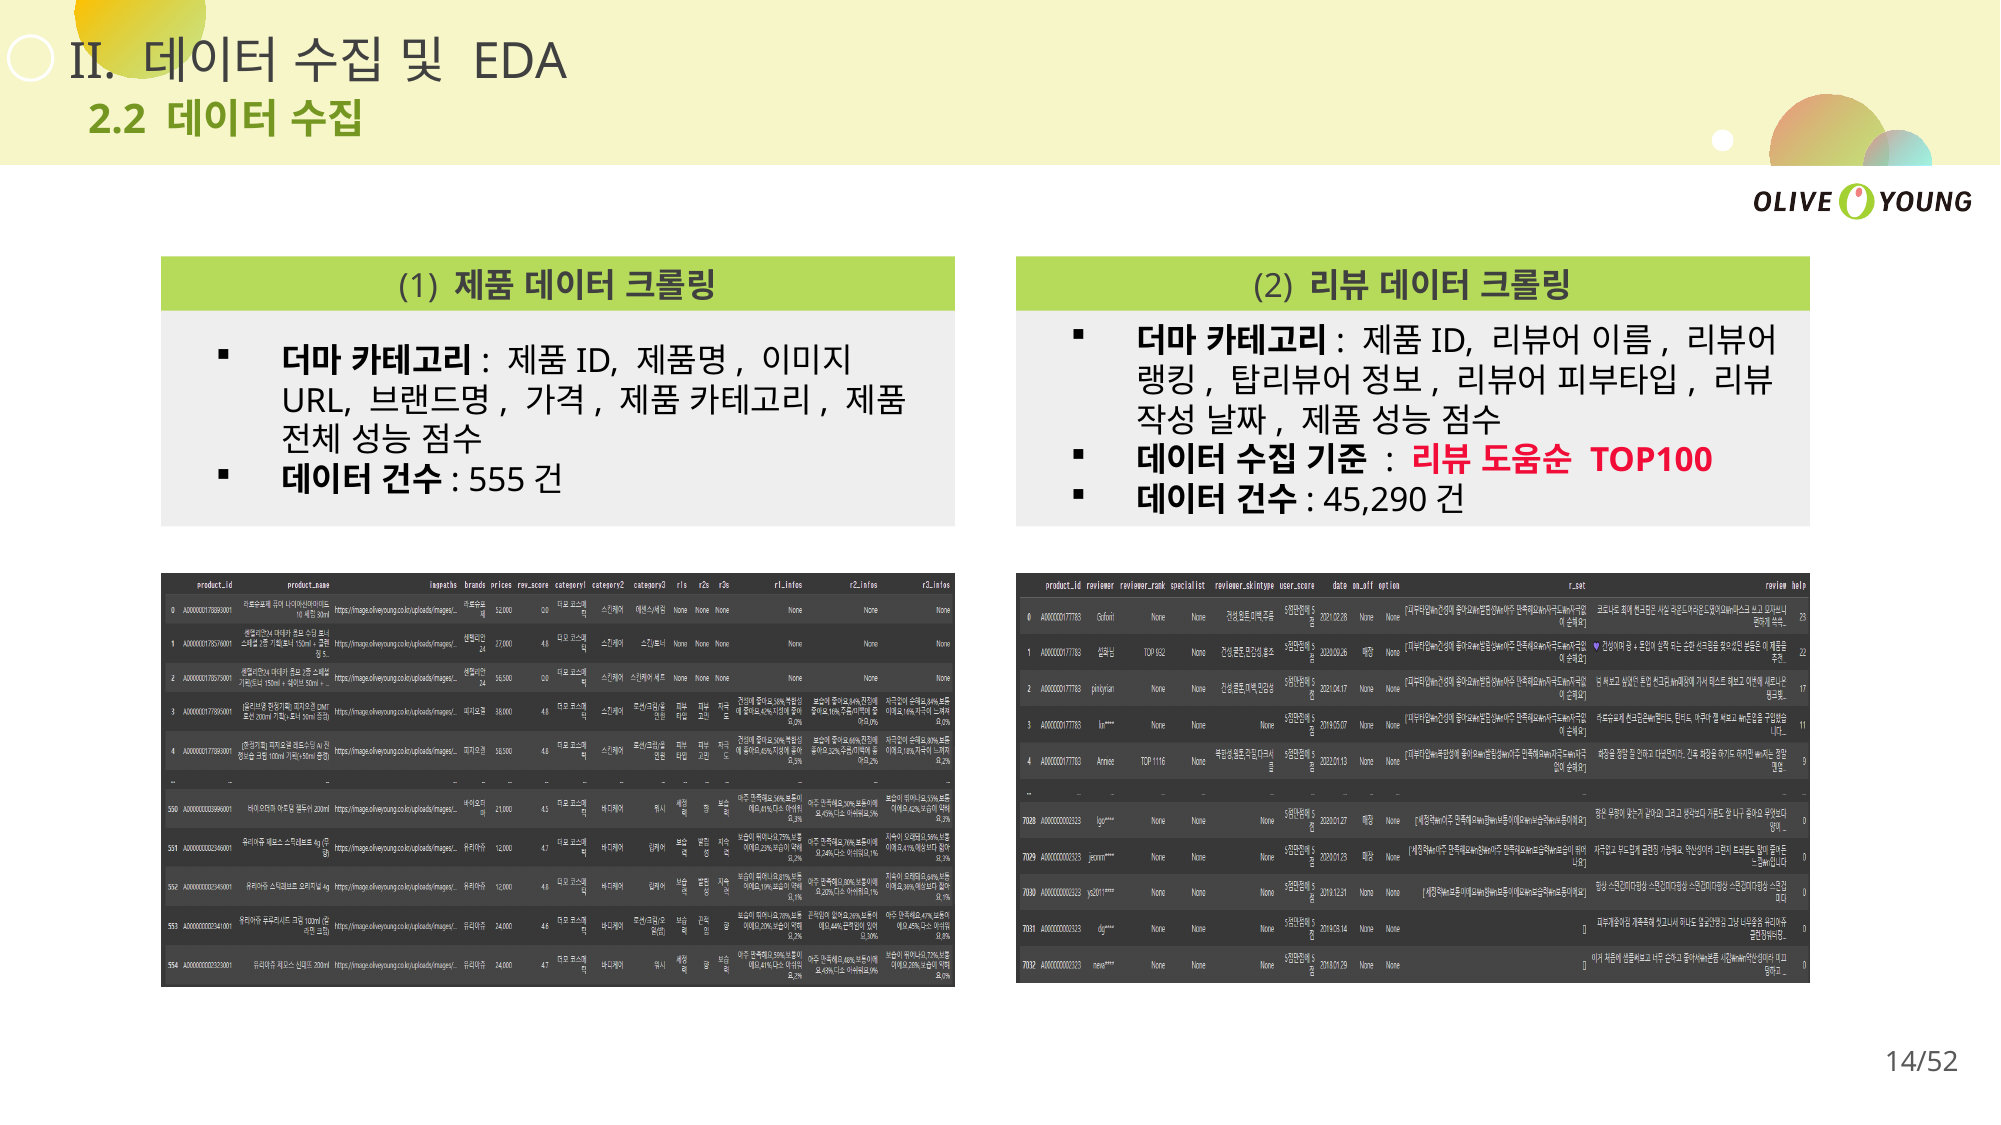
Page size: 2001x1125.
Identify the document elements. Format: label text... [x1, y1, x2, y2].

text_box II. 데이터 수집 및 EDA [41, 8, 773, 105]
text_box (1) 제품 데이터 크롤링 [161, 256, 955, 310]
text_box (2) 리뷰 데이터 크롤링 [1016, 256, 1810, 310]
picture [1015, 572, 1811, 983]
text_box 더마 카테고리: 제품ID, 리뷰어 이름, 리뷰어 랭킹, 탑리뷰어 정보, 리뷰어 피부타입, 리뷰 작성 날짜, 제품 성능 점수 데이터 수집 기준 : 리뷰 도움순 TOP100 데이터 건수: 45,290건 [1016, 310, 1810, 527]
picture [1744, 174, 1983, 228]
picture [160, 572, 956, 987]
slide_number 14/52 [1828, 1019, 1974, 1106]
text_box 더마 카테고리: 제품ID, 제품명, 이미지 URL, 브랜드명, 가격, 제품 카테고리, 제품 전체 성능 점수 데이터 건수: 555건 [161, 310, 955, 527]
text_box 2.2 데이터 수집 [68, 105, 773, 147]
